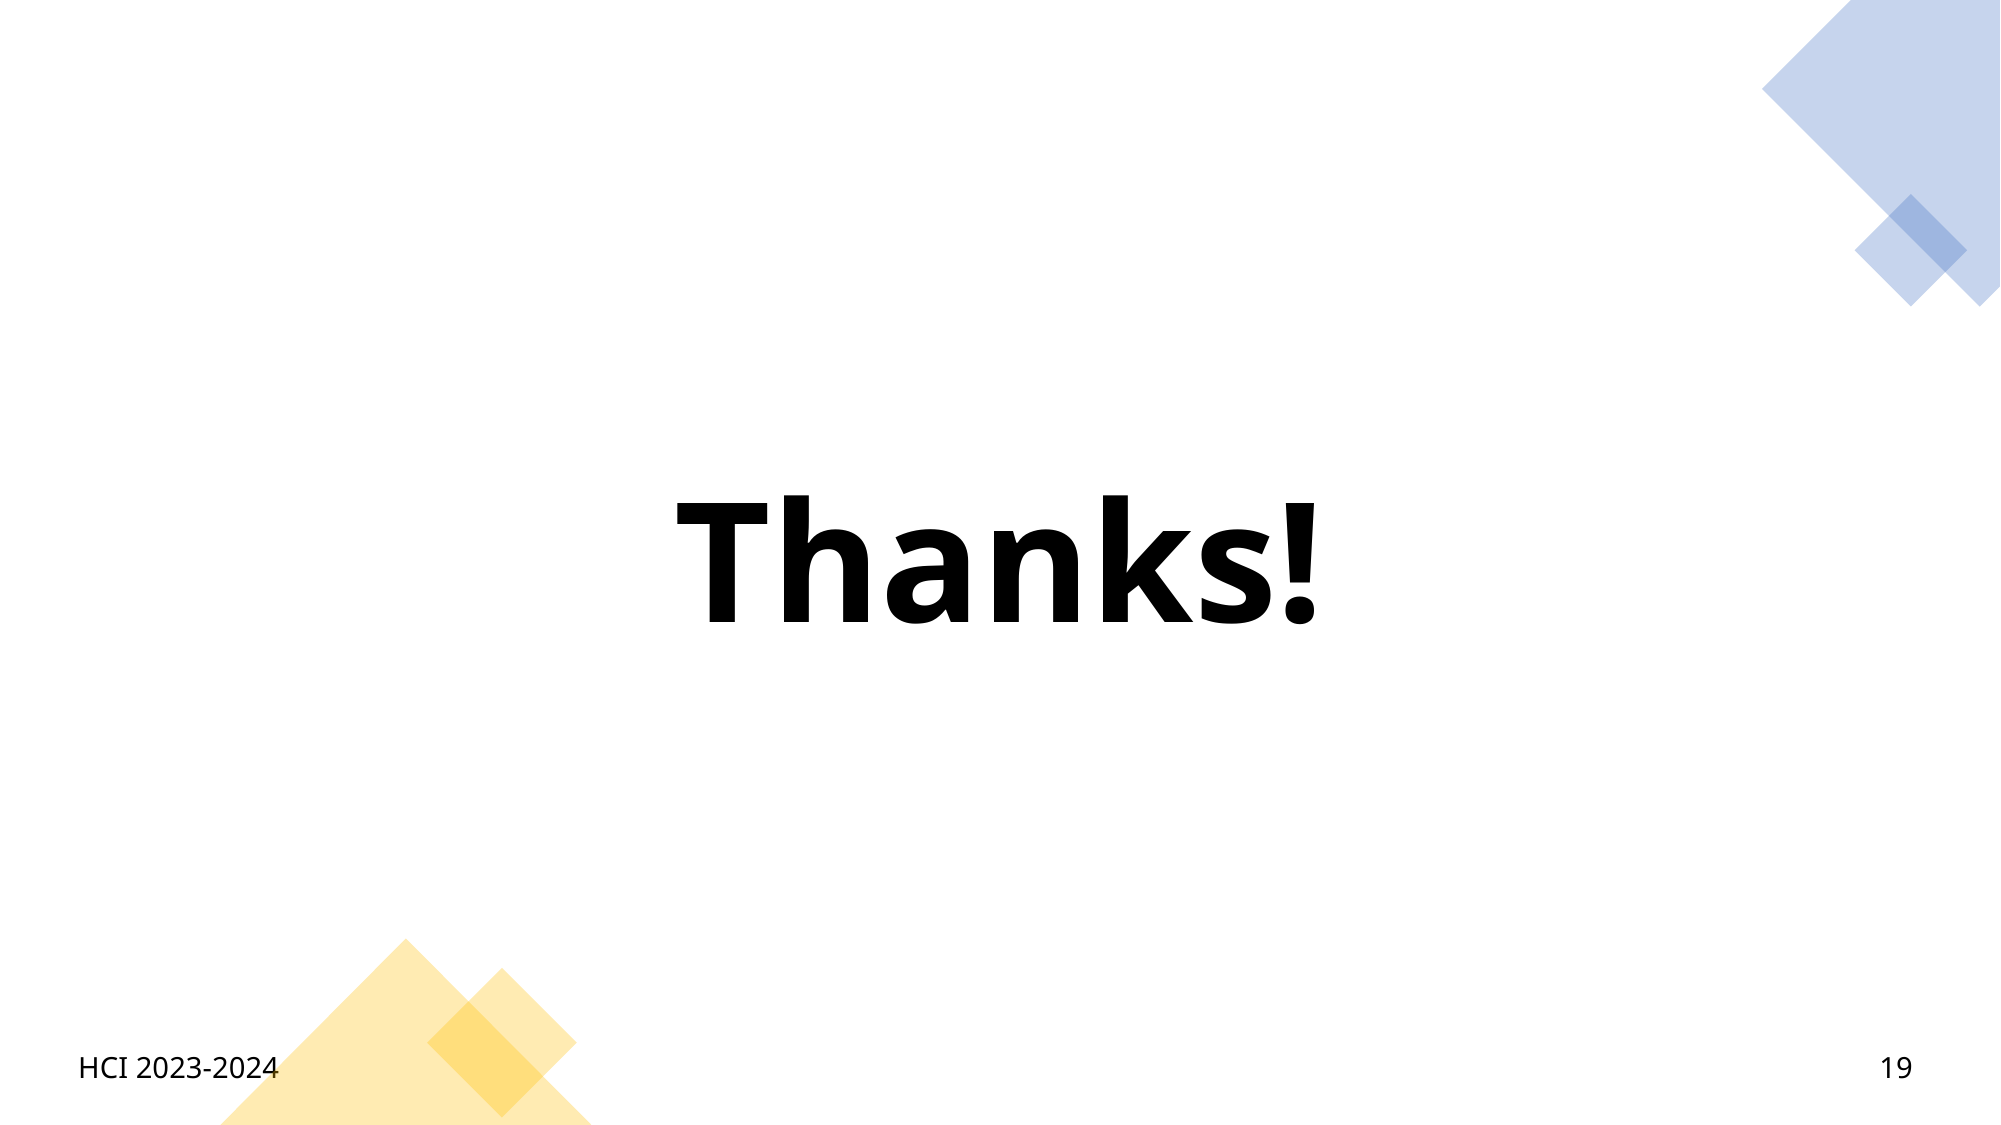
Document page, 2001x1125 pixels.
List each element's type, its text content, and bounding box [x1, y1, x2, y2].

text_box HCI 2023-2024 [63, 1041, 301, 1093]
title Thanks! [249, 458, 1750, 667]
text_box [218, 936, 593, 1125]
text_box [425, 966, 579, 1119]
text_box 19 [1807, 1041, 1928, 1093]
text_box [1798, 0, 2000, 291]
